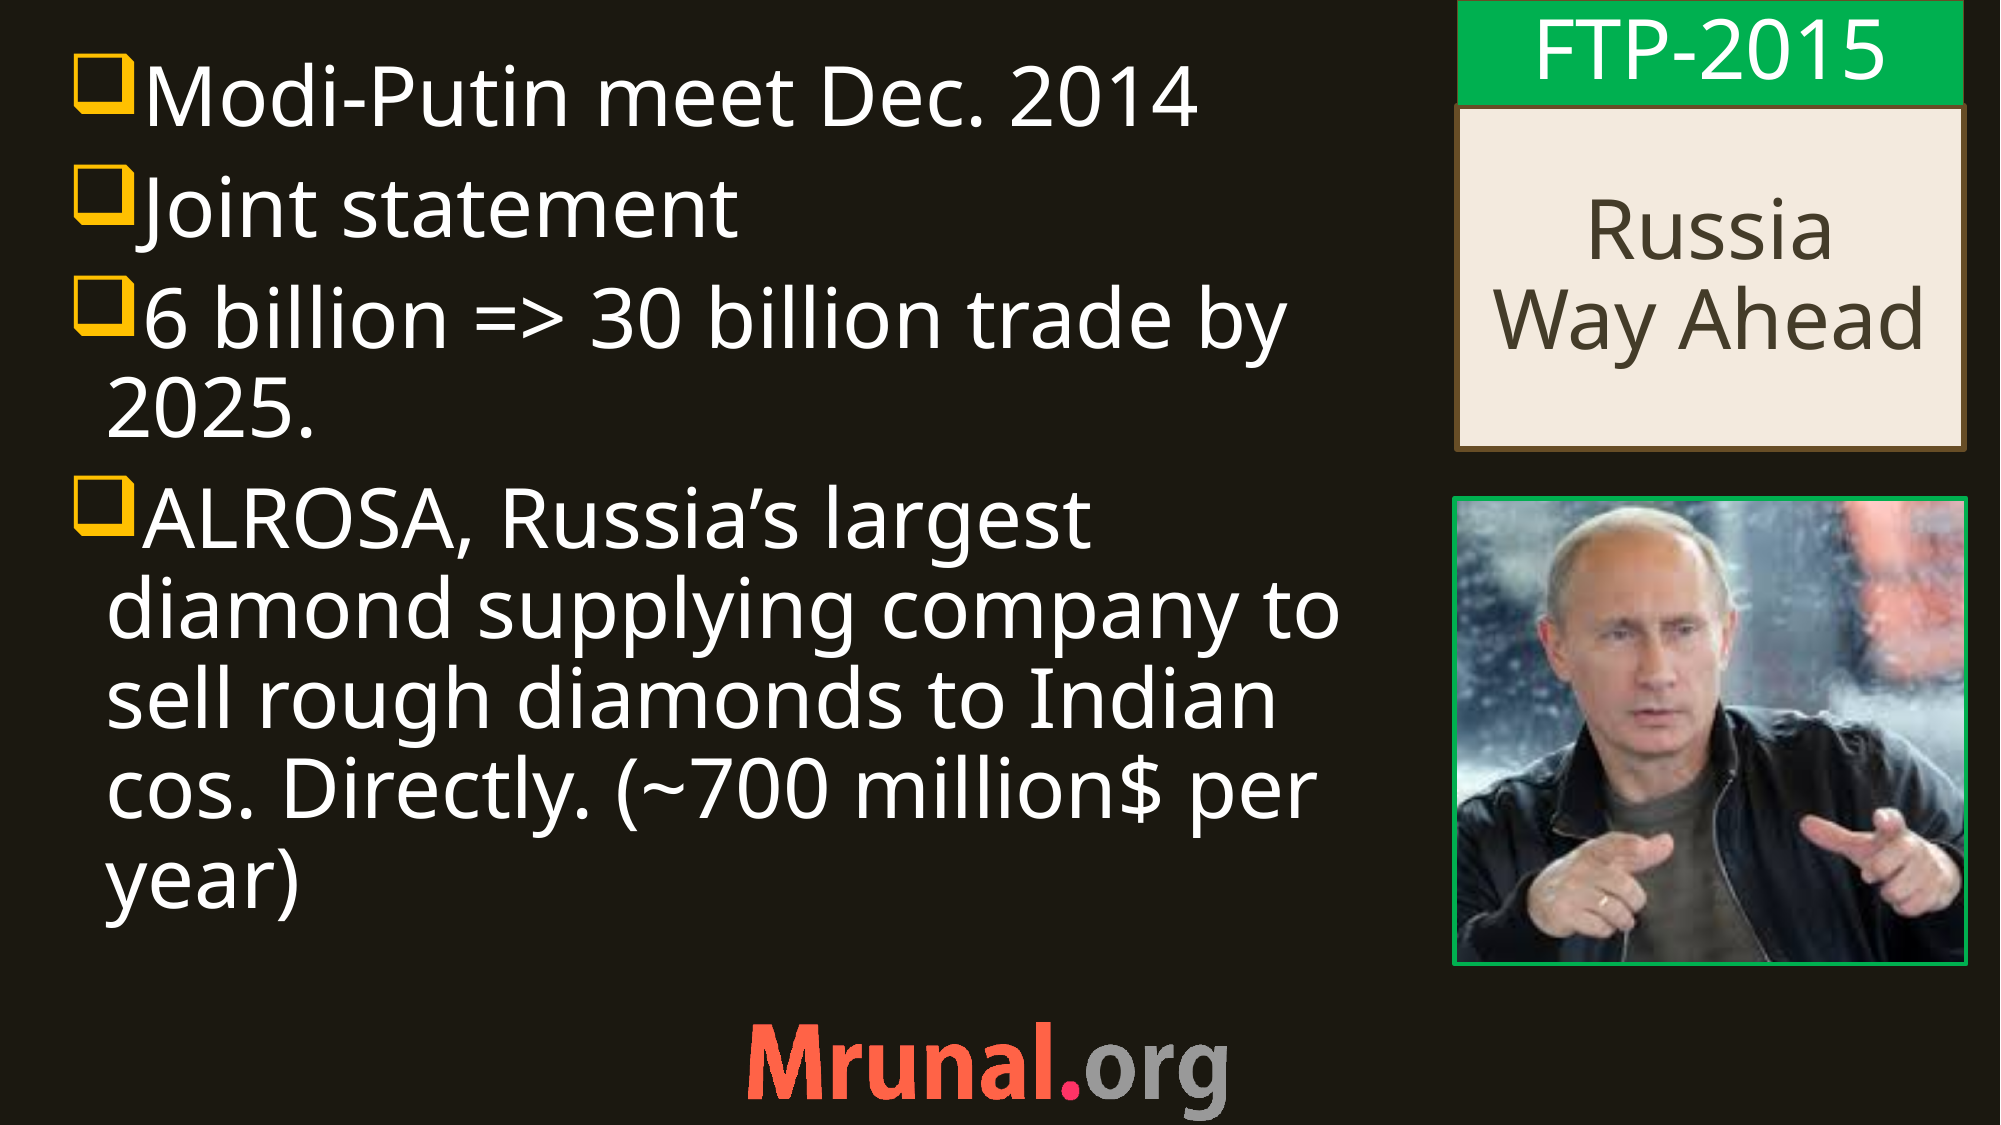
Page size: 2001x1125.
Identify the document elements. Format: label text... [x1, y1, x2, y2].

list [1456, 500, 1964, 962]
list FTP-2015 [1457, 0, 1964, 106]
title Russia Way Ahead [1454, 103, 1967, 452]
list Modi-Putin meet Dec. 2014 Joint statement 6 billion => 30 billion trade by 2025. ALROSA, Russia’s largest diamond supplying company to sell rough diamonds to Indian cos. Directly. (~700 million$ per year) [52, 47, 1447, 1014]
picture [741, 1014, 1230, 1125]
